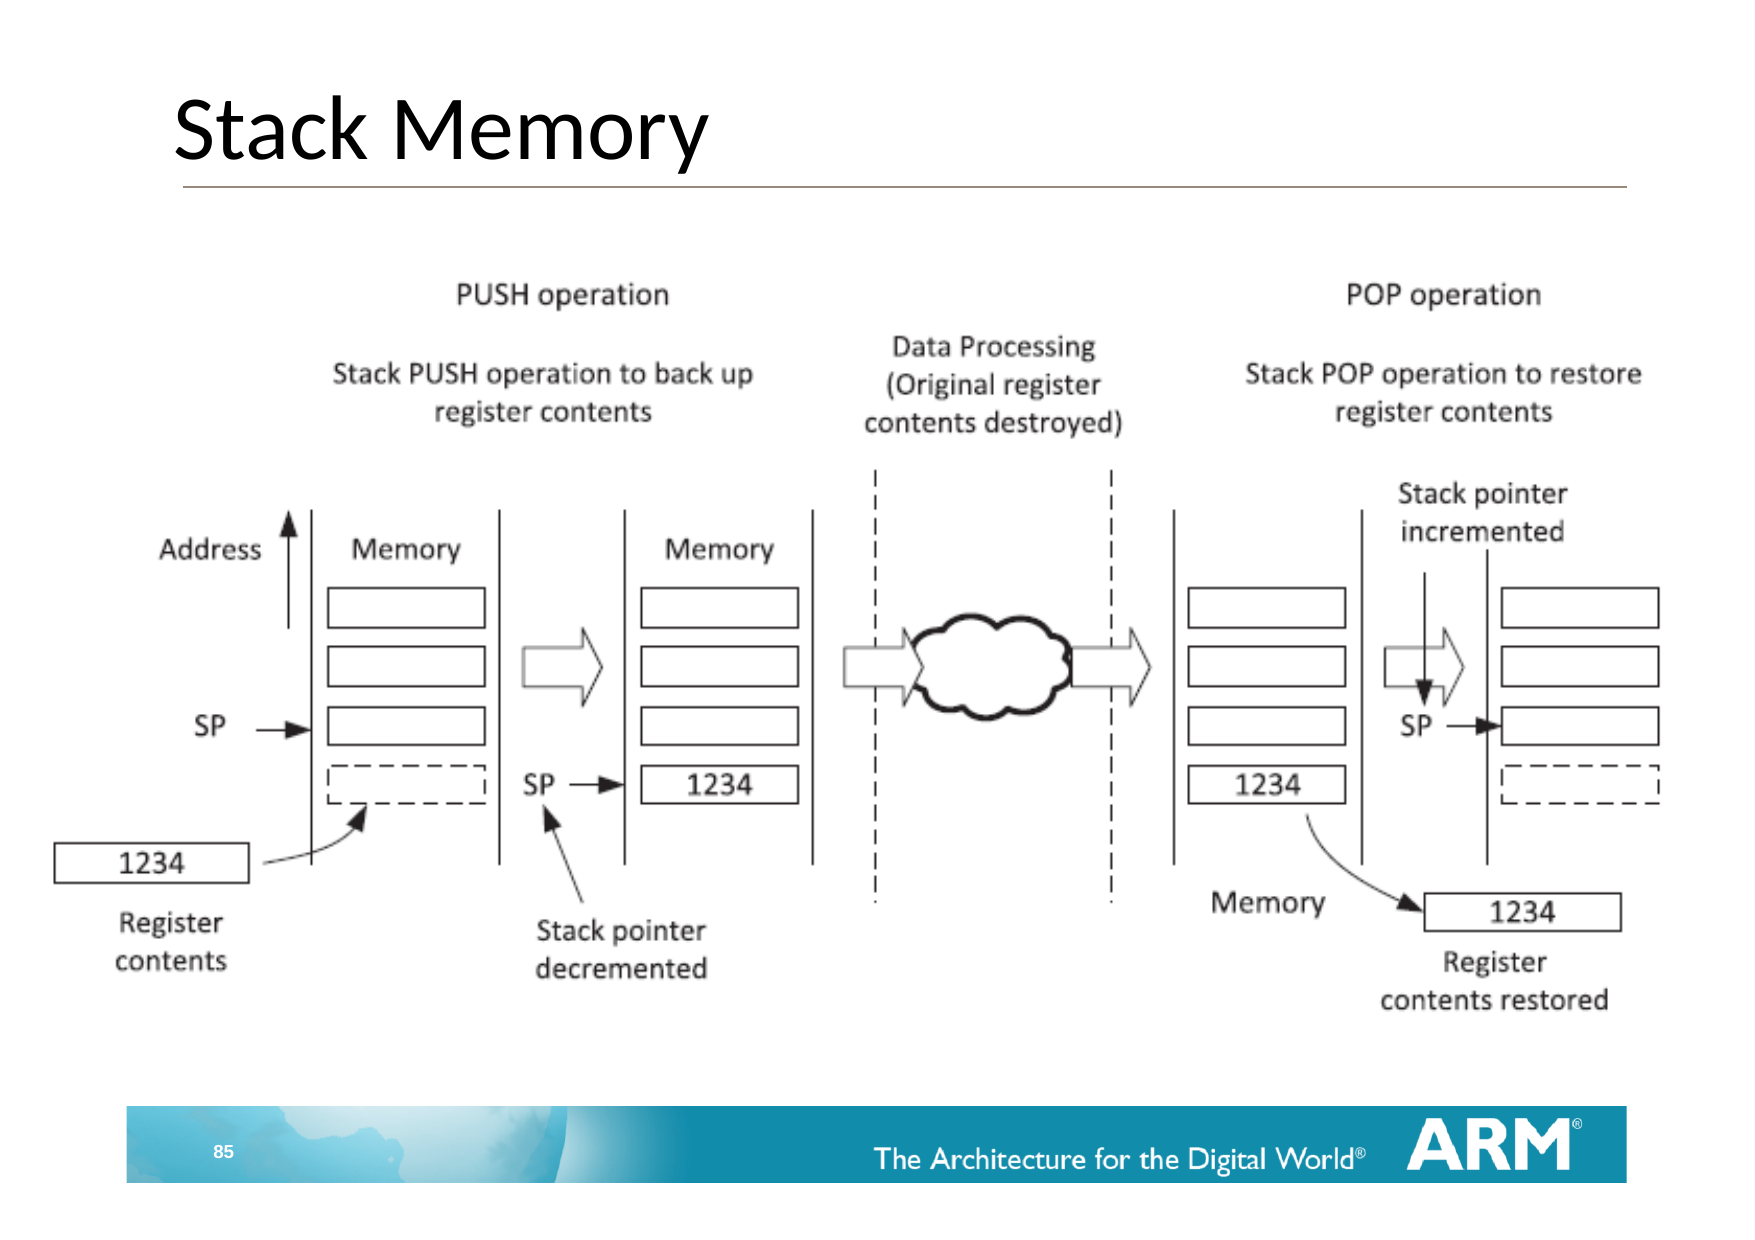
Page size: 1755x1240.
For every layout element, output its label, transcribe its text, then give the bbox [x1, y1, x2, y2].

picture [126, 1106, 1627, 1183]
slide_number 85 [198, 1139, 287, 1187]
picture [52, 209, 1702, 1031]
title Stack Memory [173, 80, 1581, 172]
